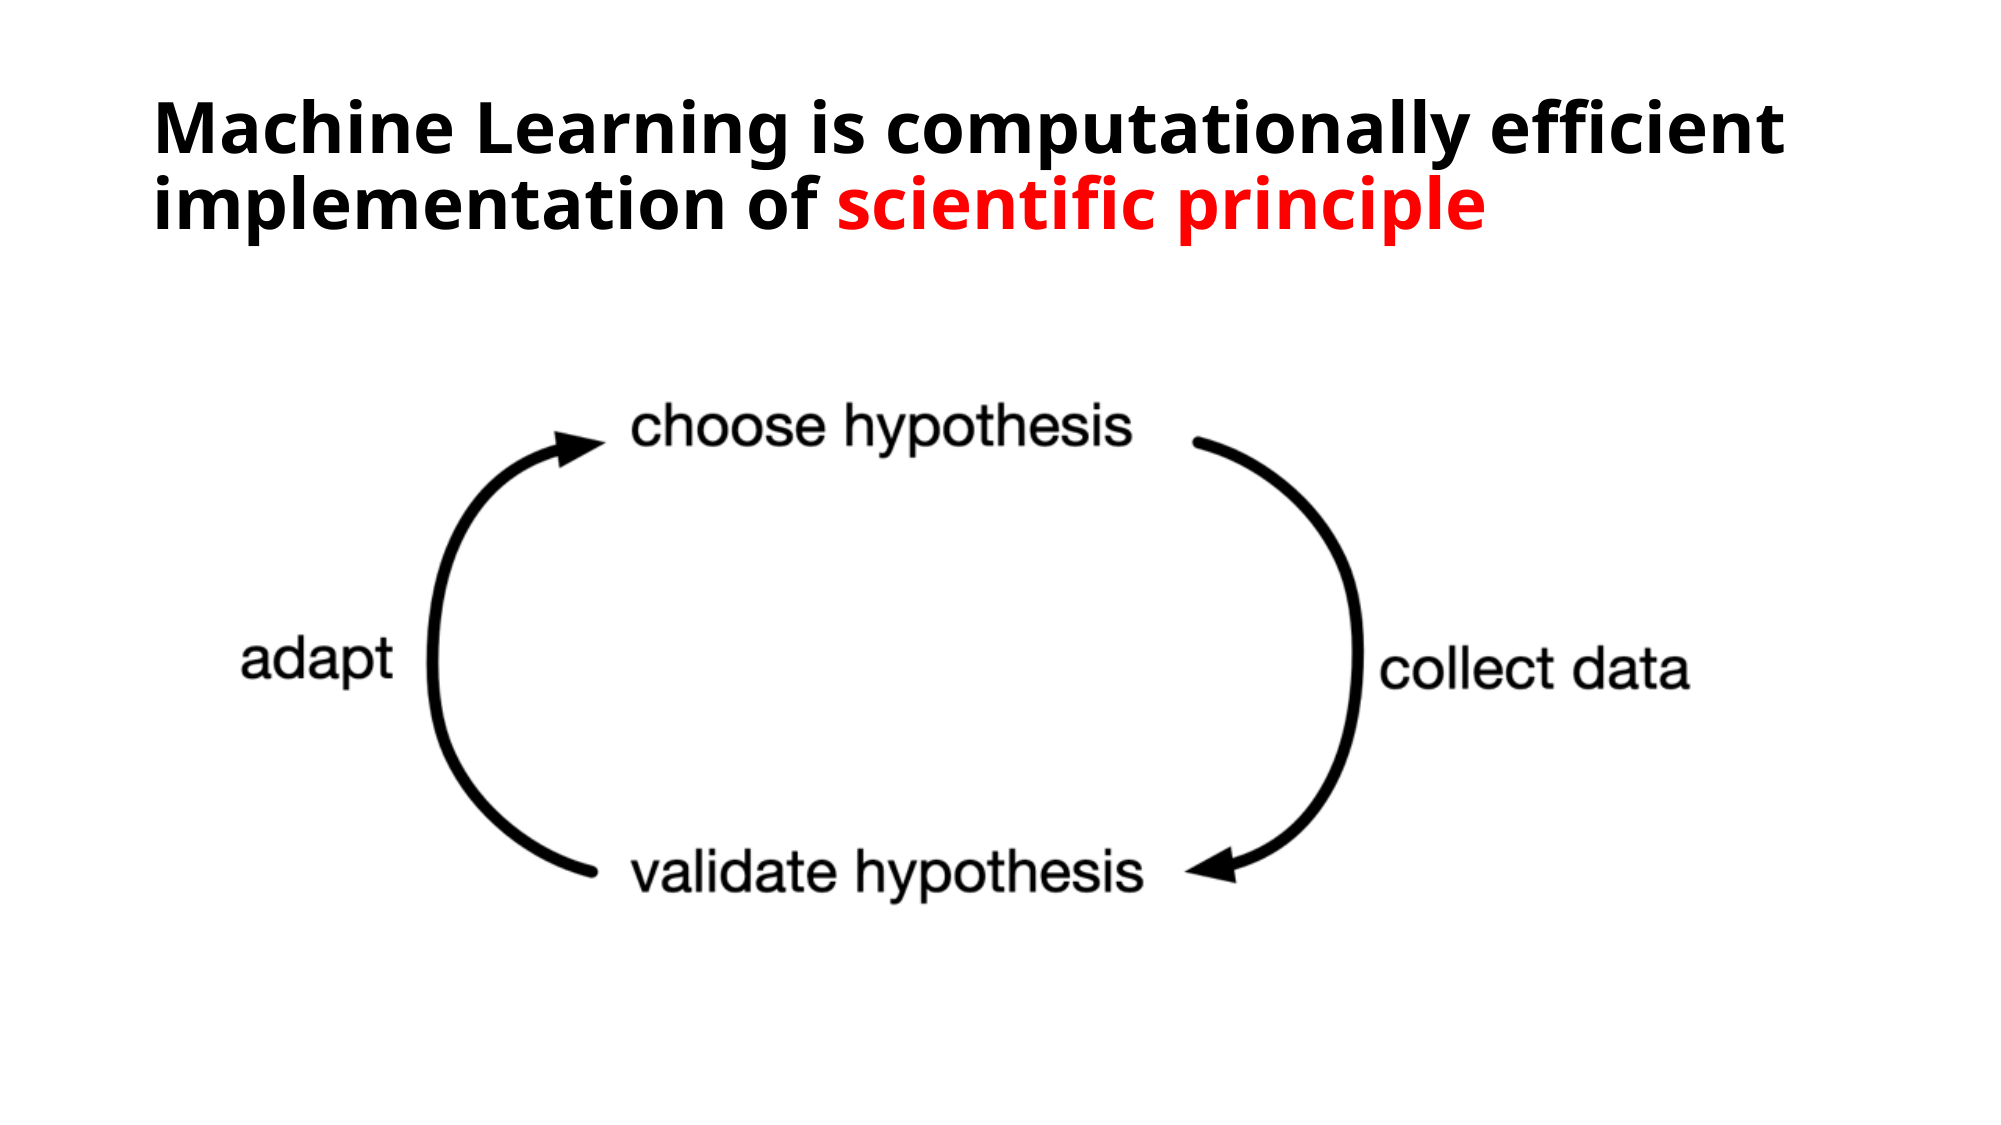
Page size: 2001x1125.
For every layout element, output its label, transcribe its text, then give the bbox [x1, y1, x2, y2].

title Machine Learning is computationally efficient implementation of scientific principle [137, 59, 1863, 278]
picture [113, 300, 1802, 932]
